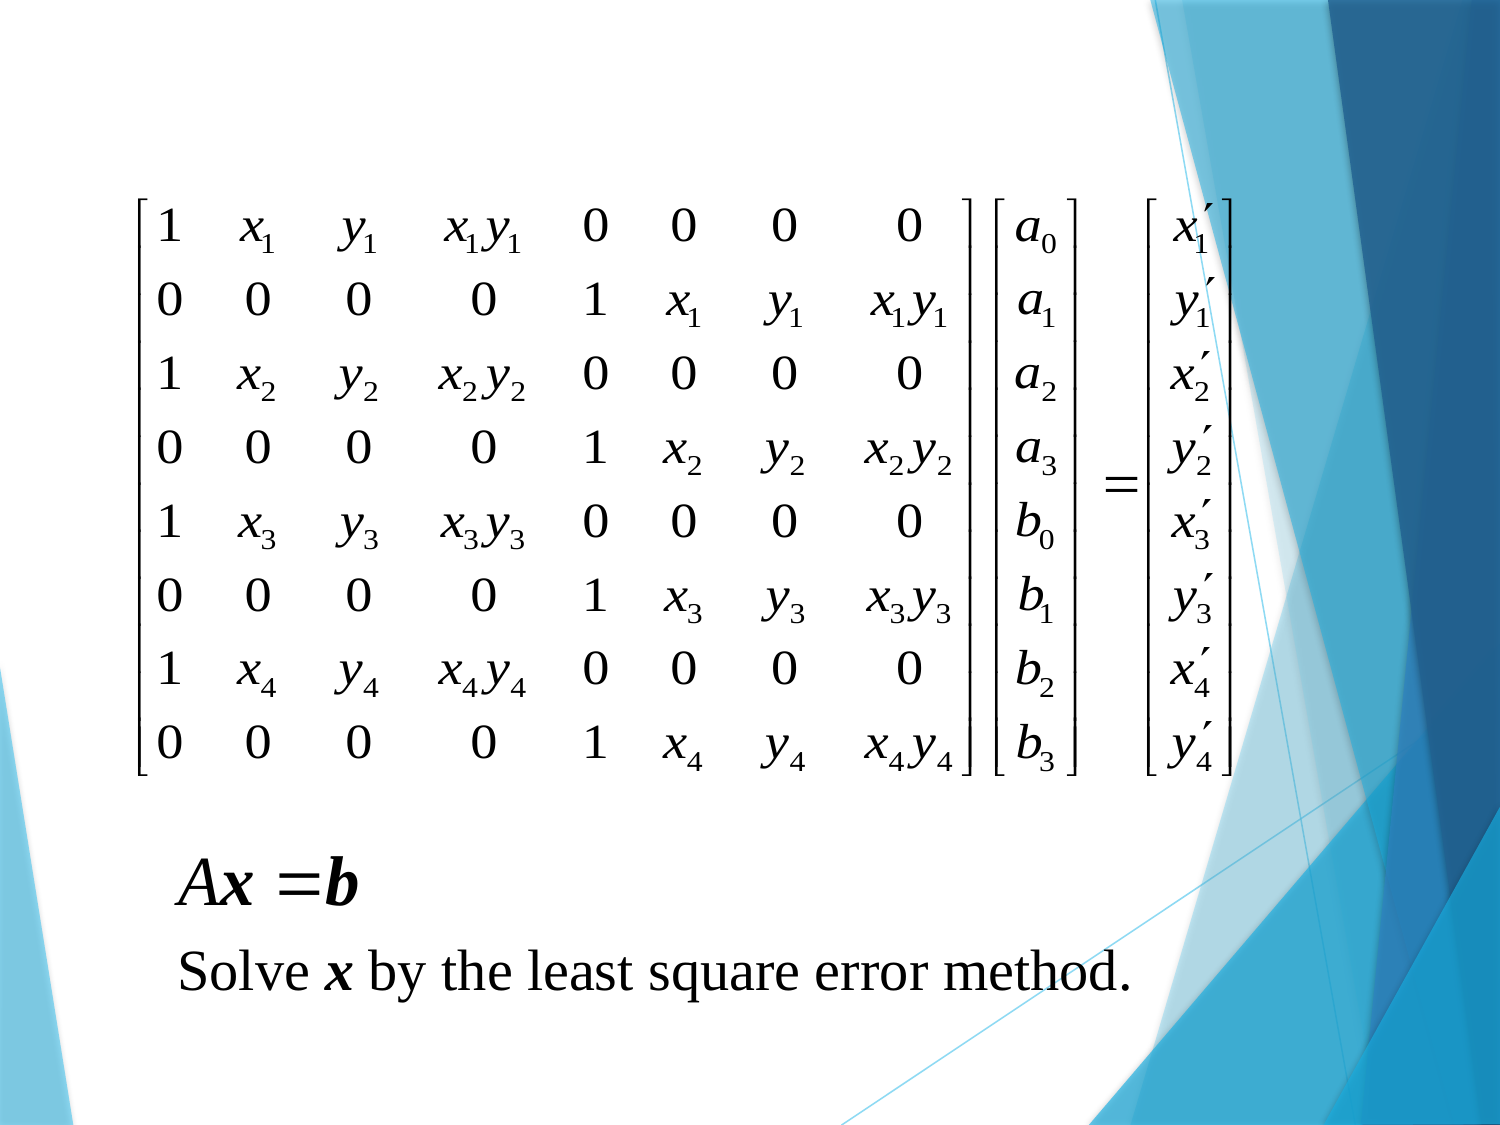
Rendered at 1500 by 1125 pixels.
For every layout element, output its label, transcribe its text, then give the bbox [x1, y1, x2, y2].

text_box Solve x by the least square error method. [162, 924, 1151, 1010]
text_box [124, 186, 1254, 788]
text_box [161, 840, 376, 924]
